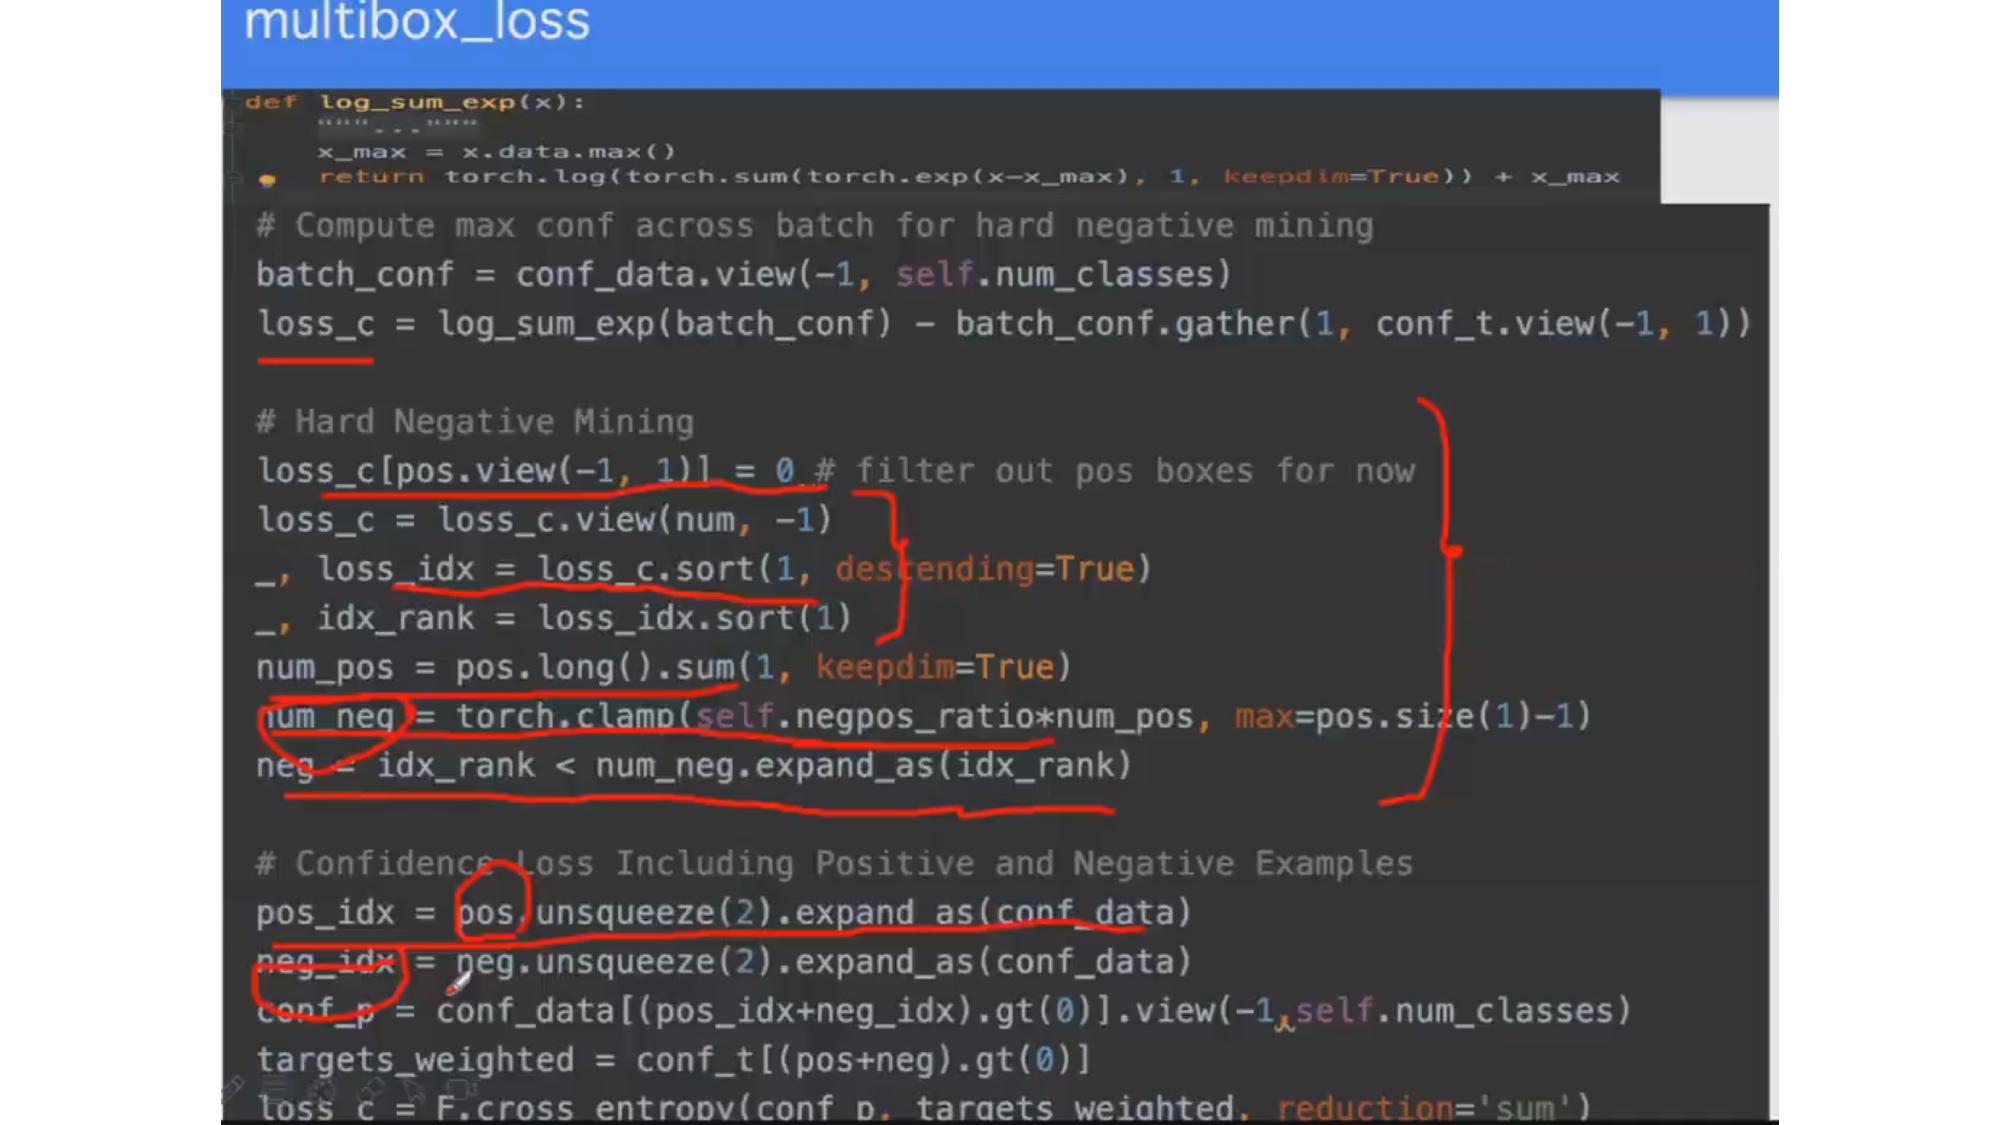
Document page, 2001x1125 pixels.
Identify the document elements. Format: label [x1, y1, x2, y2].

picture [221, 0, 1779, 1125]
